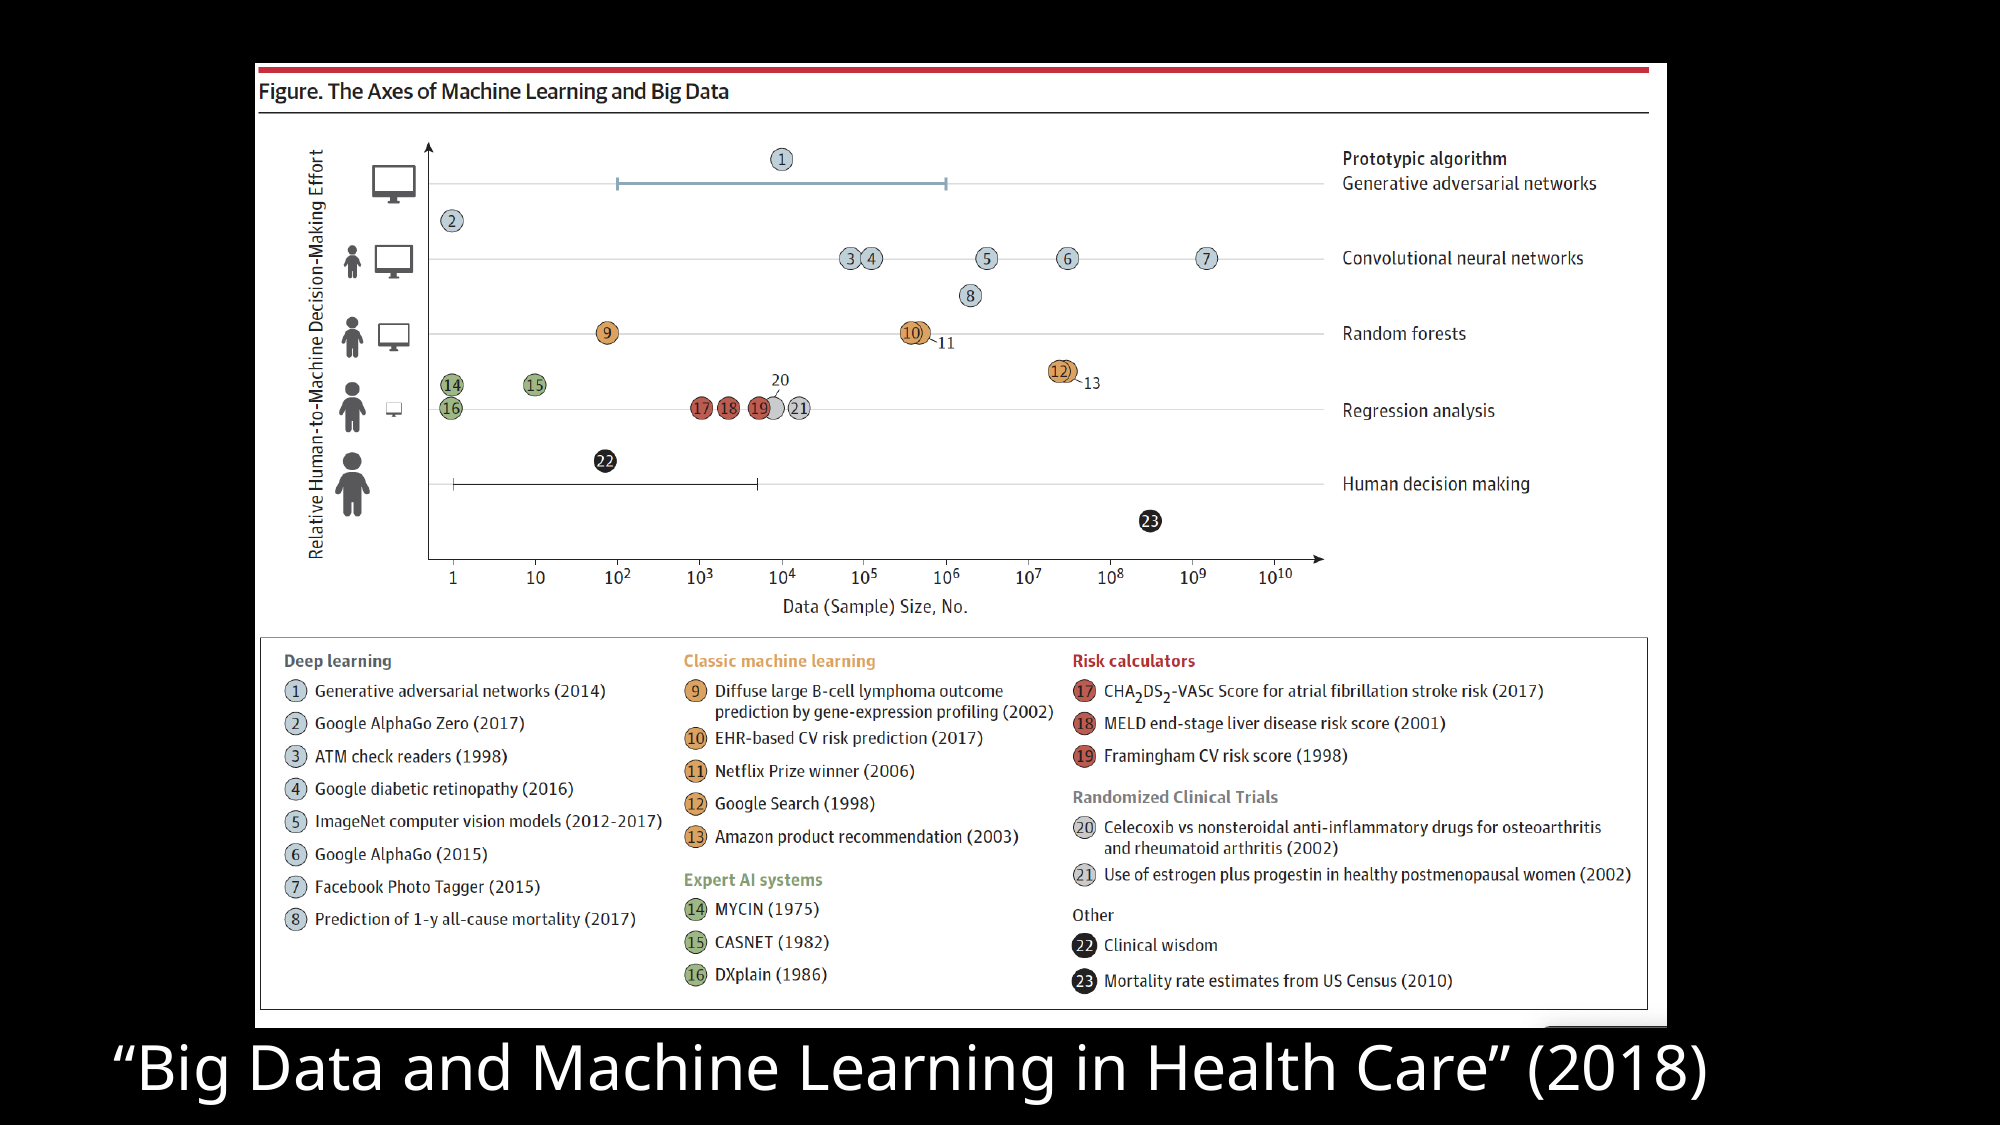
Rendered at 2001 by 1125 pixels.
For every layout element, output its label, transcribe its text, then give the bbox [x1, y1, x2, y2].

title “Big Data and Machine Learning in Health Care” (2018) [98, 1027, 1824, 1113]
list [255, 62, 1667, 1028]
